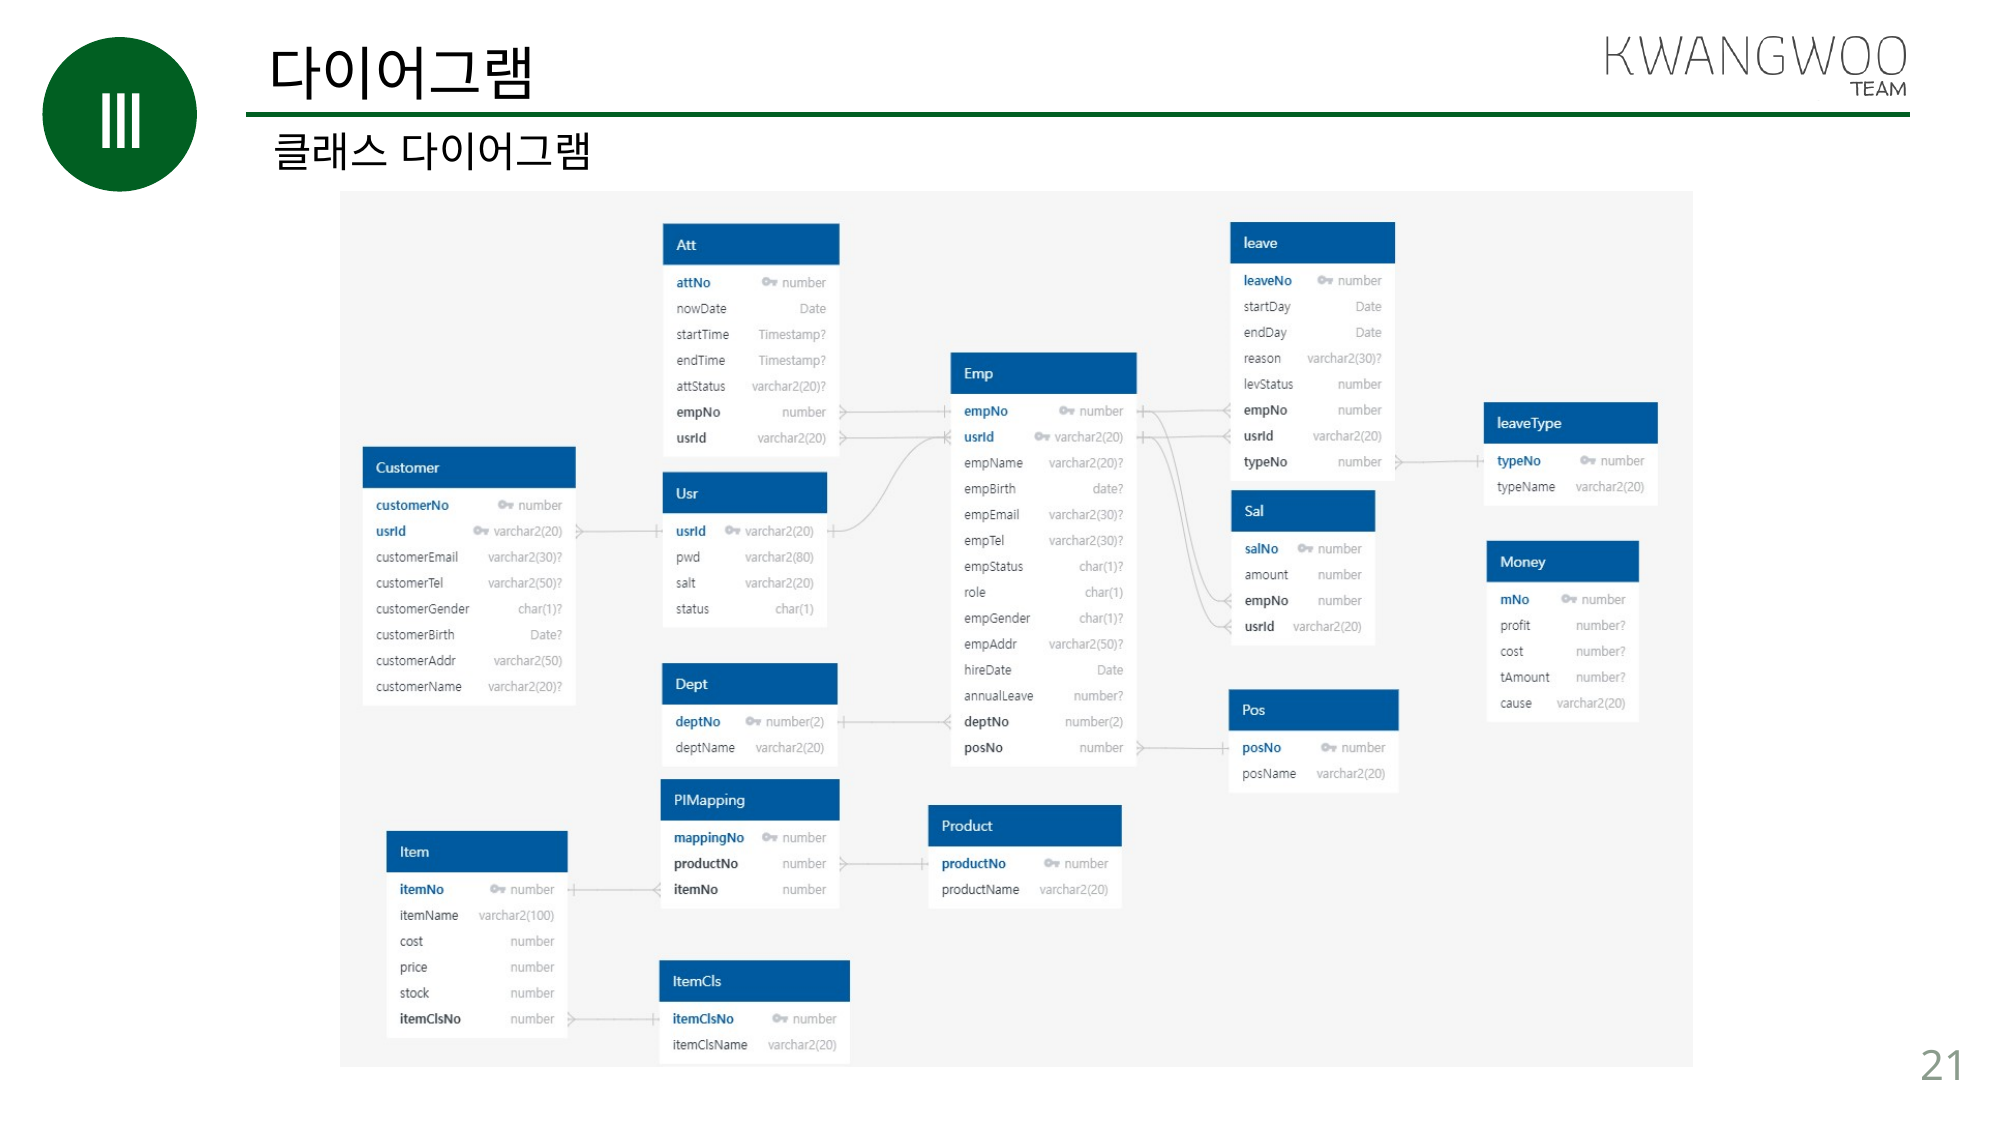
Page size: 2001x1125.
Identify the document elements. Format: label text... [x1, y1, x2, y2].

picture [340, 191, 1693, 1067]
text_box Ⅲ [80, 66, 163, 172]
text_box 클래스 다이어그램 [258, 118, 608, 184]
text_box 다이어그램 [253, 30, 551, 114]
slide_number 21 [1533, 1037, 1984, 1098]
text_box [41, 36, 198, 193]
picture [1602, 32, 1911, 101]
